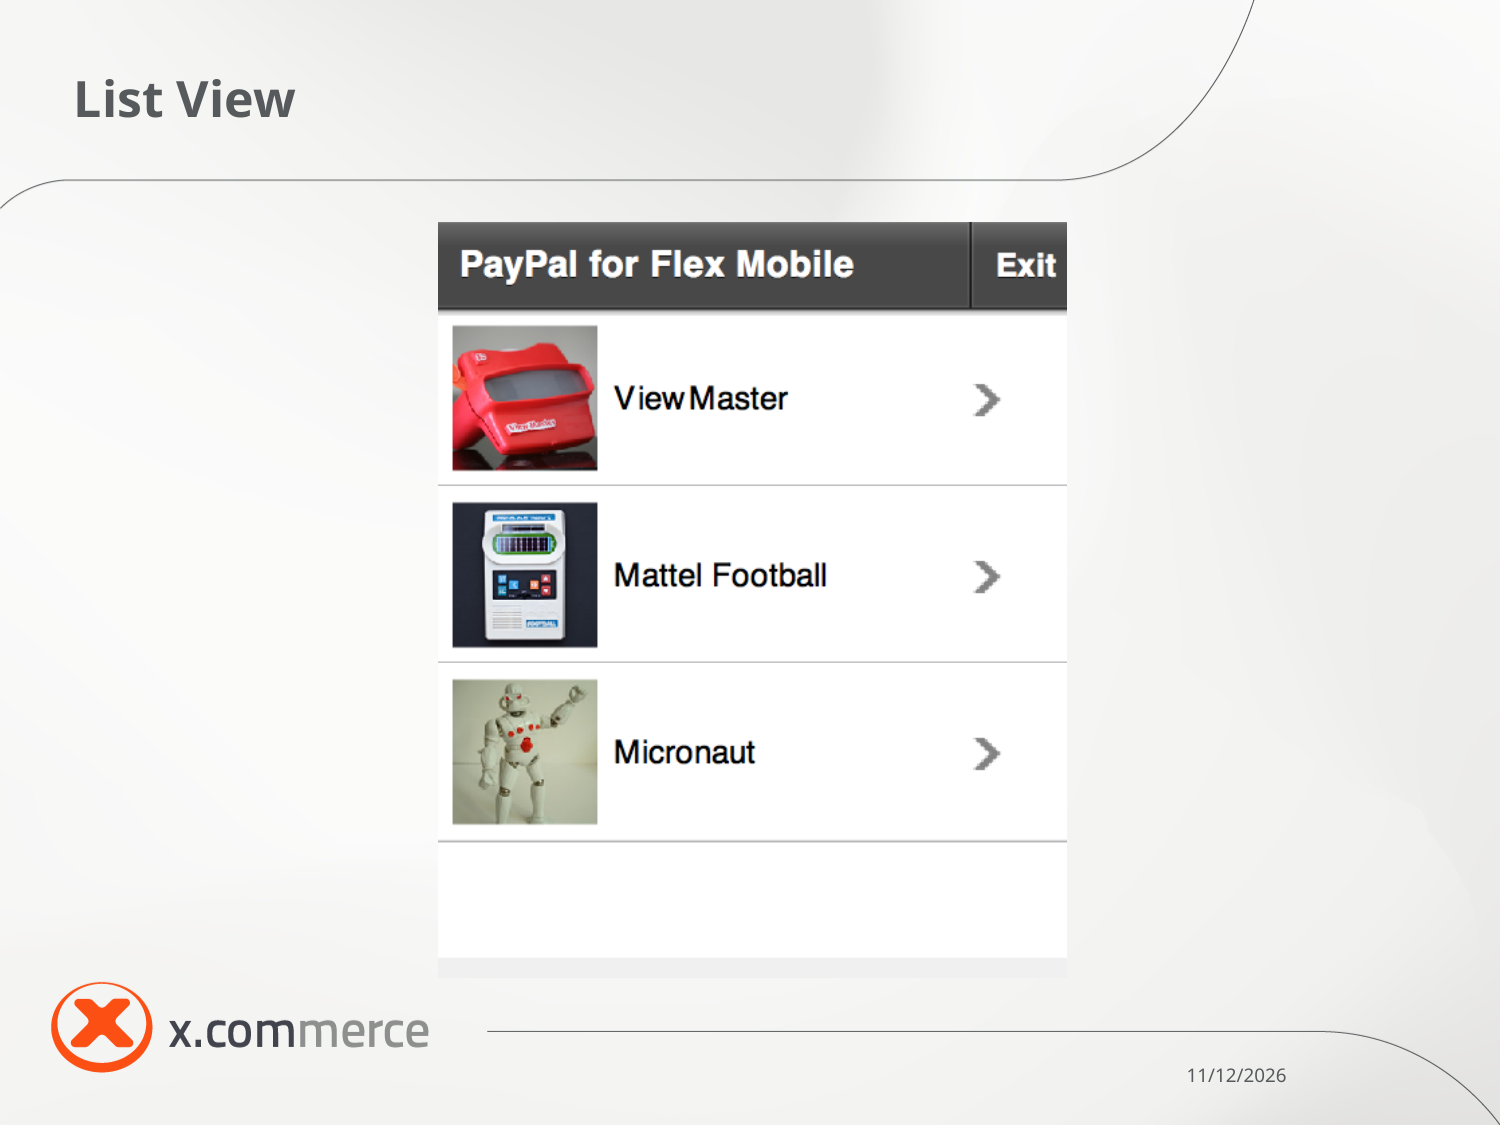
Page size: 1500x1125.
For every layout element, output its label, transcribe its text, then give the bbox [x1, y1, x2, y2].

title List View [58, 35, 1170, 160]
picture [0, 0, 1500, 1125]
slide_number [1096, 1062, 1302, 1097]
